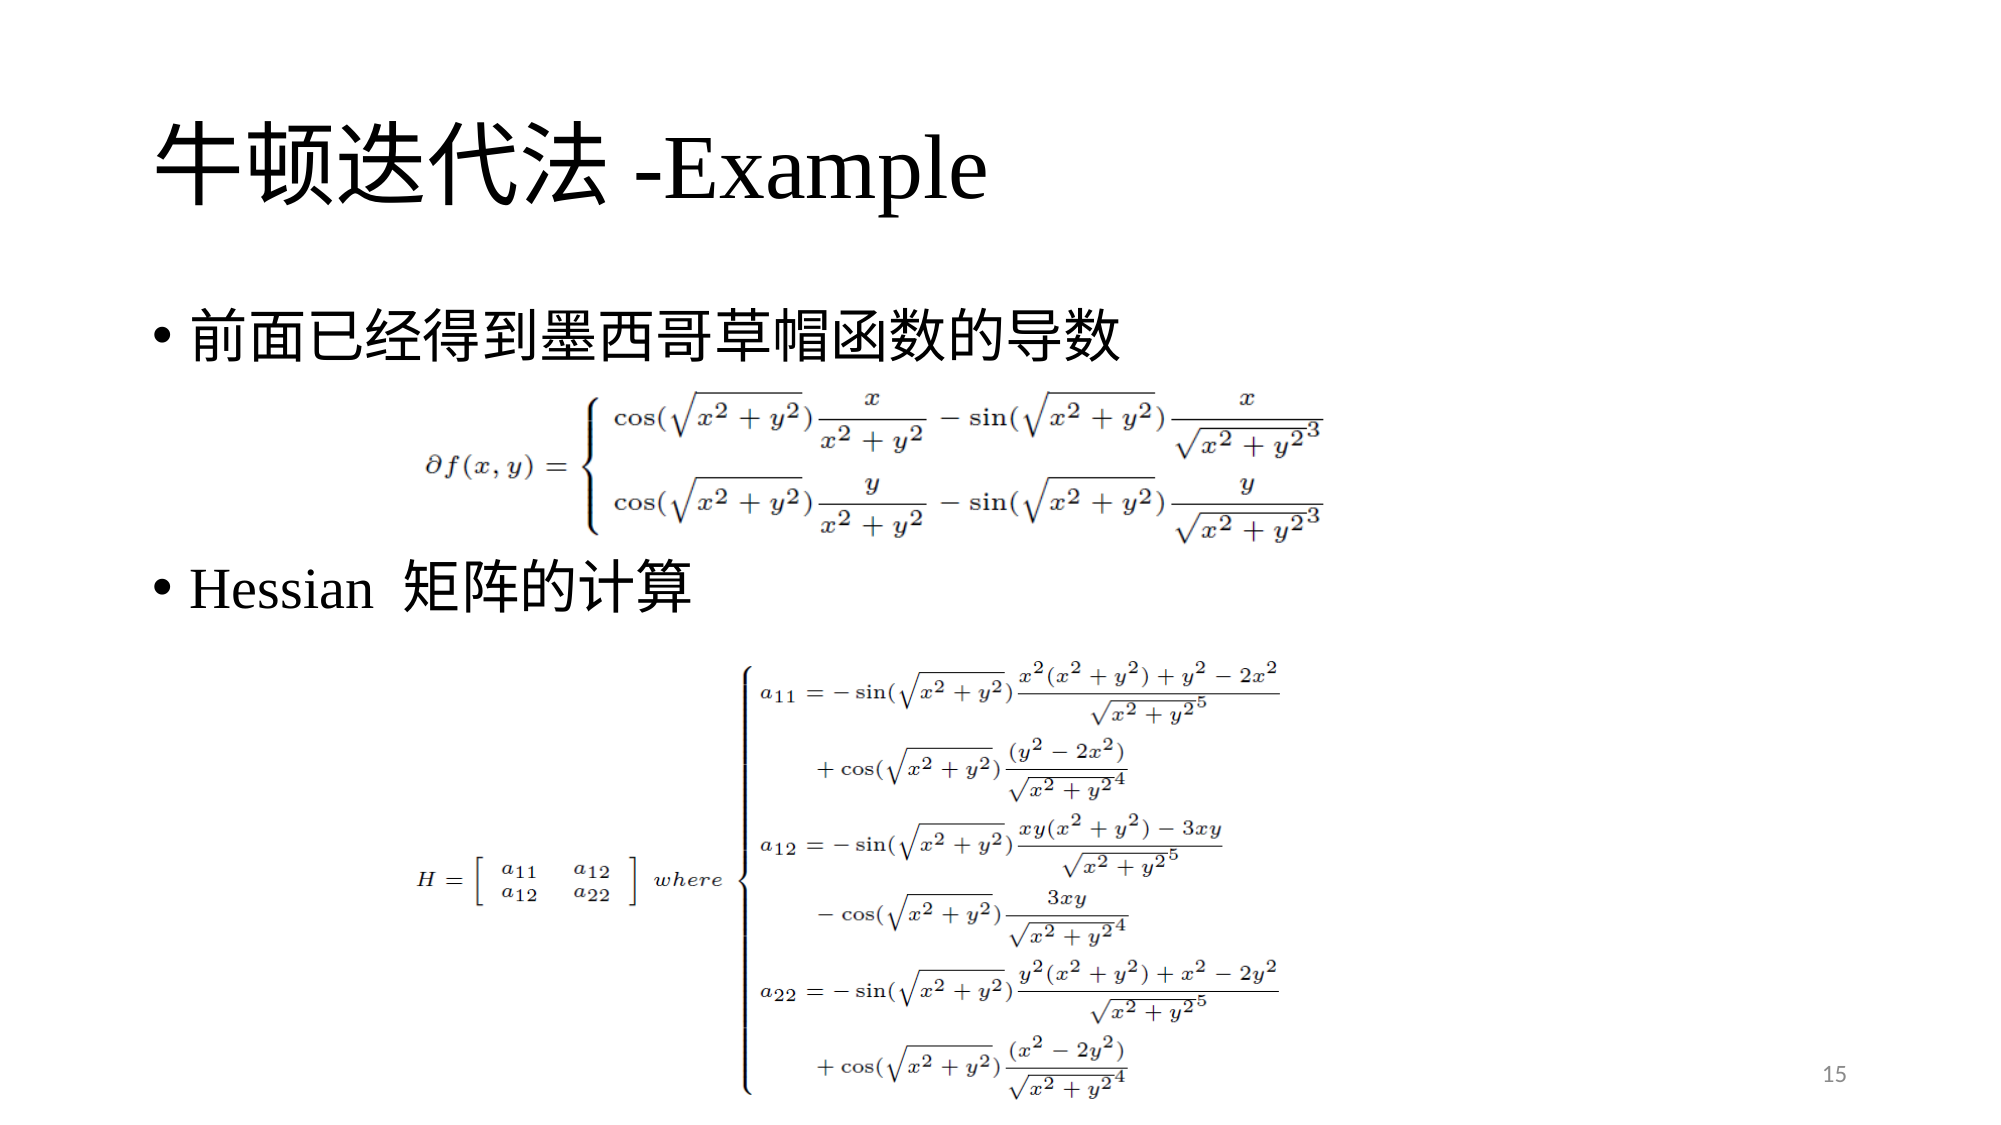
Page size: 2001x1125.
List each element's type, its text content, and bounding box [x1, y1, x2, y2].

picture [399, 659, 1295, 1103]
slide_number 15 [1412, 1042, 1863, 1103]
picture [421, 390, 1341, 548]
title 牛顿迭代法-Example [137, 59, 1863, 278]
list 前面已经得到墨西哥草帽函数的导数 Hessian 矩阵的计算 [137, 299, 1863, 1014]
